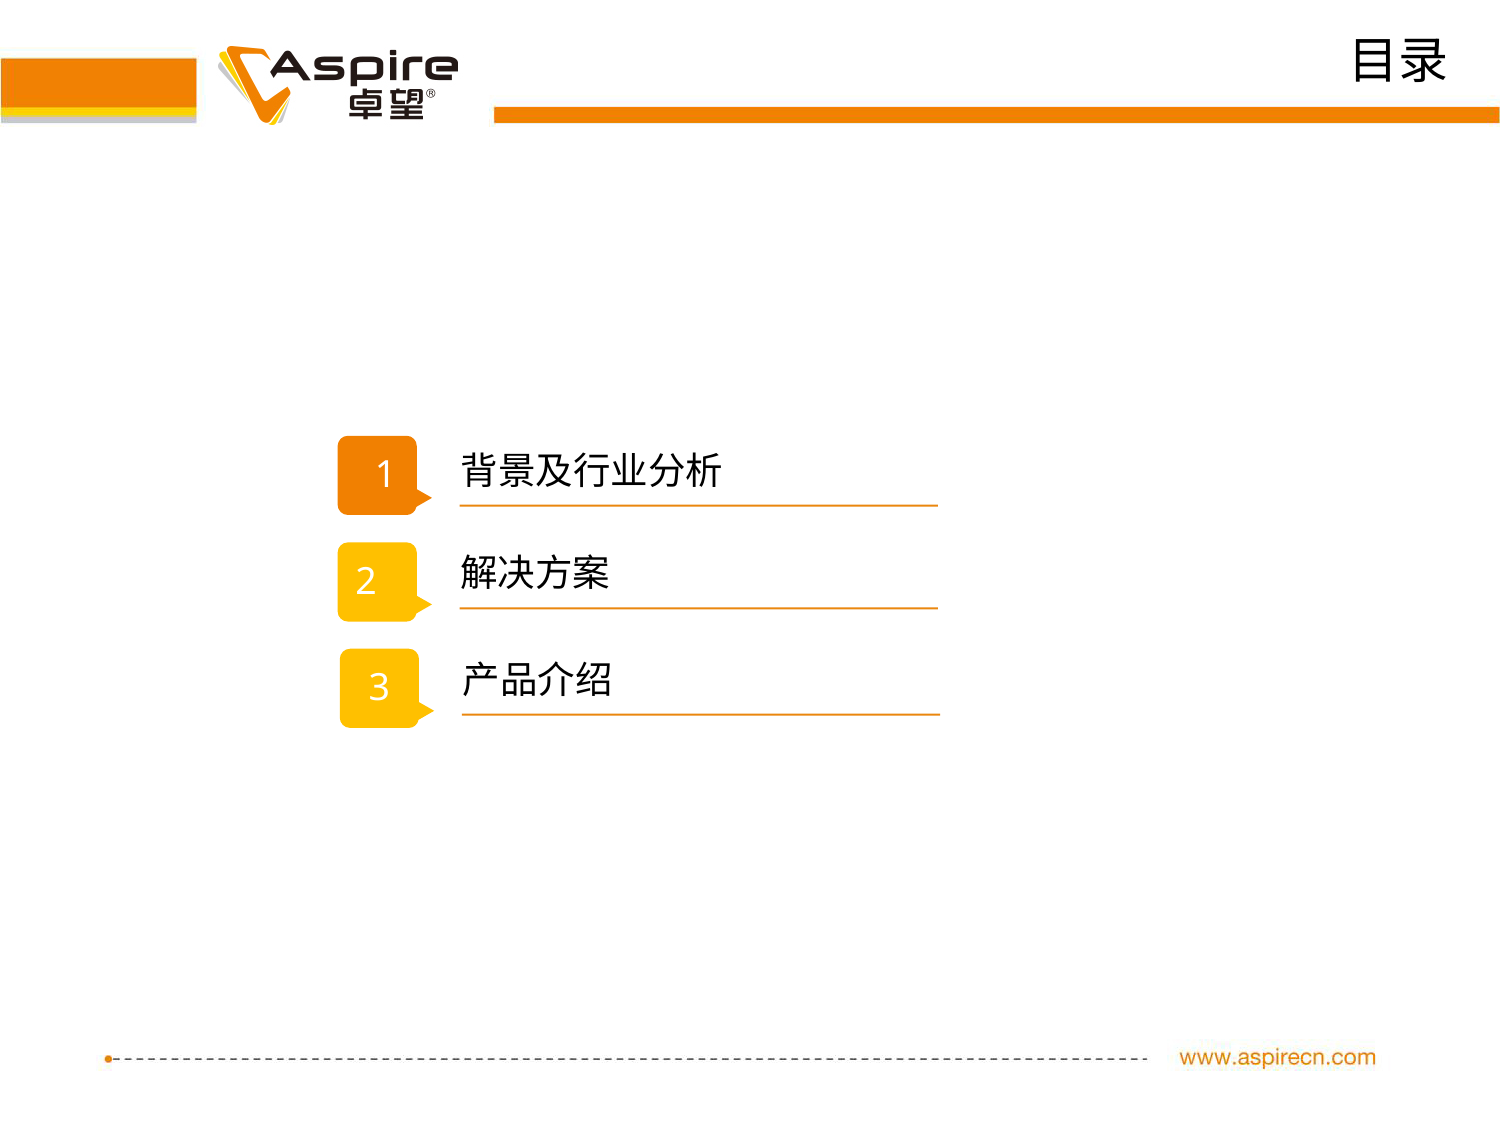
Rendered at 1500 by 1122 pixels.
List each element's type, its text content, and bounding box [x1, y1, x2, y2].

text_box 解决方案 [460, 549, 611, 595]
text_box 目录 [609, 20, 1463, 96]
picture [0, 0, 1500, 1122]
text_box [339, 648, 435, 728]
text_box [337, 542, 432, 622]
text_box 1 [374, 450, 397, 496]
text_box 背景及行业分析 [460, 446, 724, 492]
text_box 3 [368, 663, 410, 709]
text_box 产品介绍 [462, 655, 613, 701]
text_box 2 [355, 556, 397, 602]
text_box [337, 435, 432, 515]
